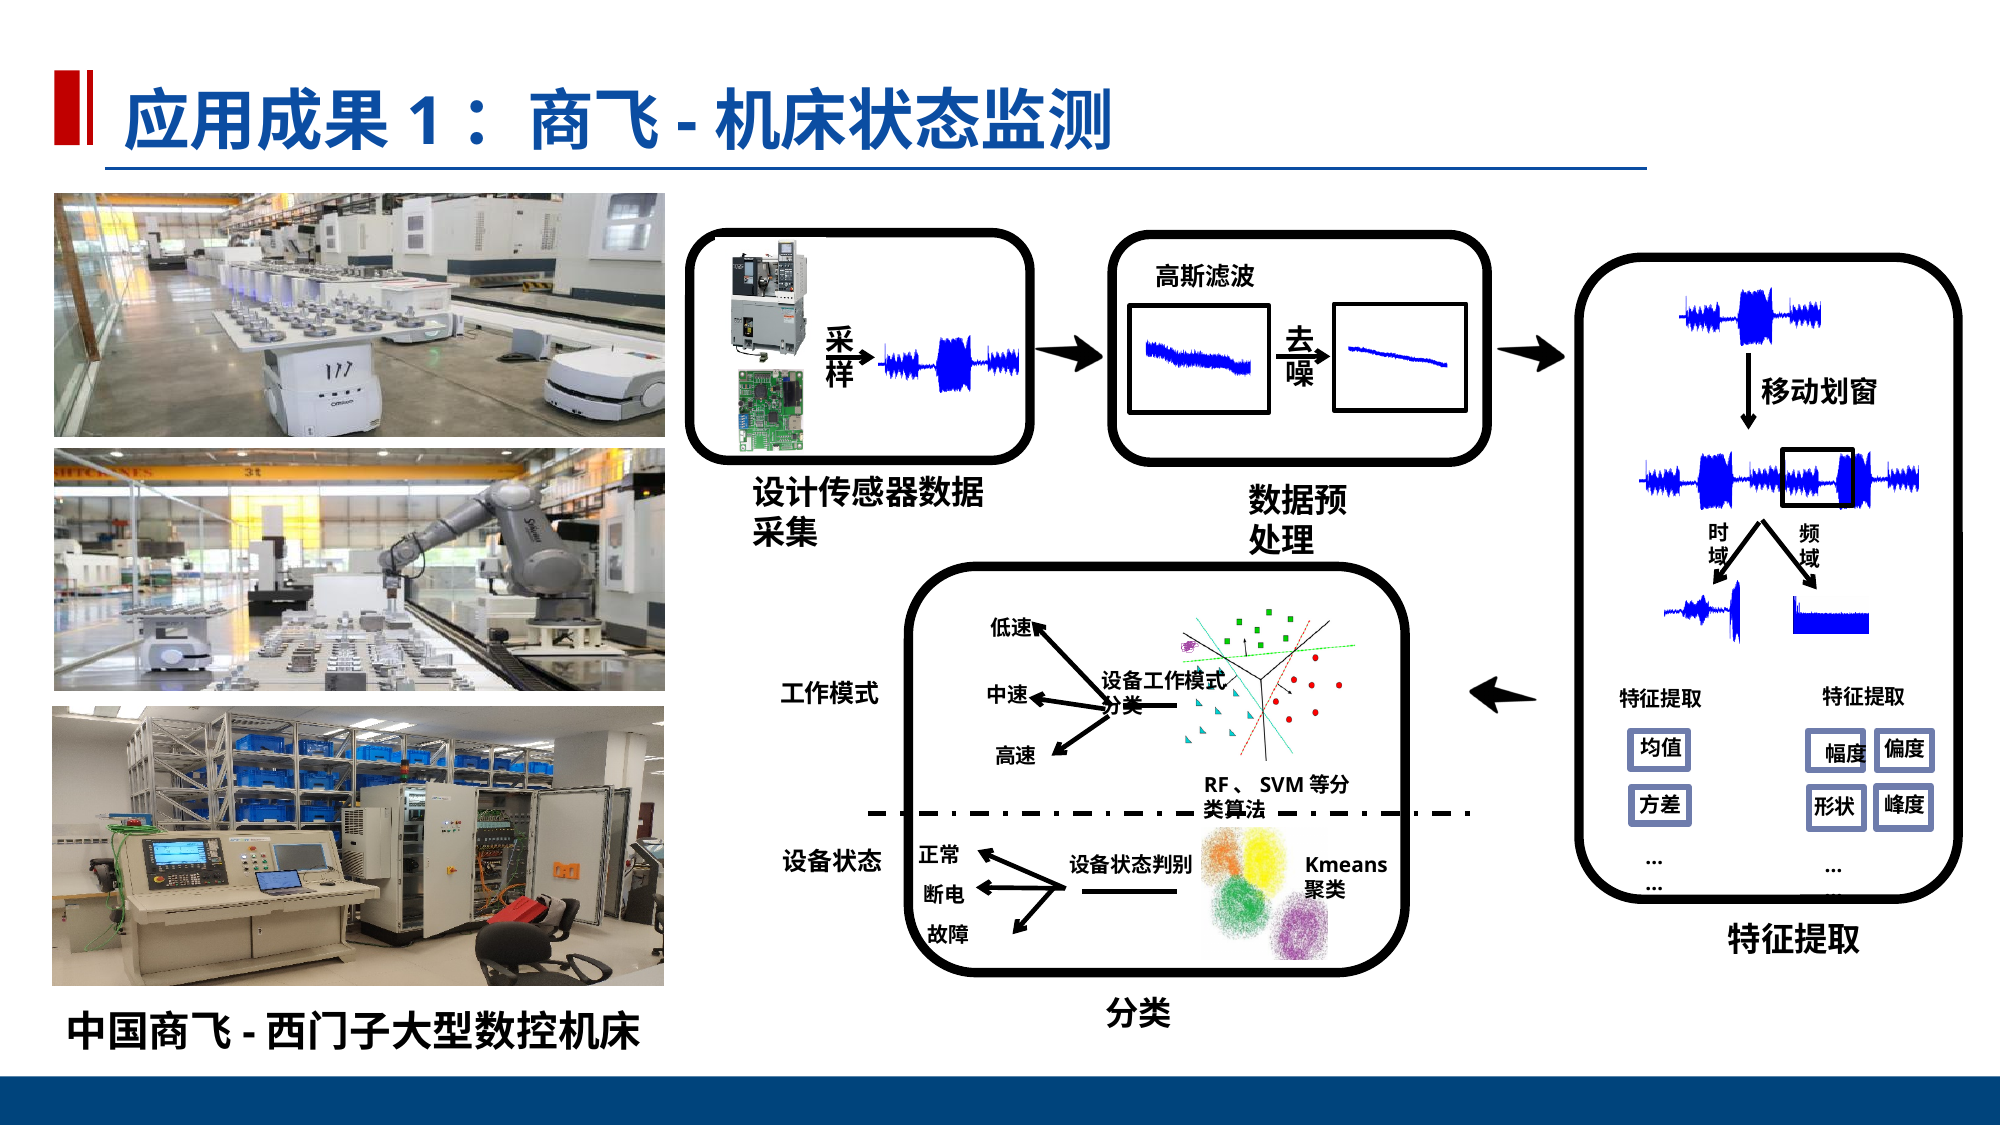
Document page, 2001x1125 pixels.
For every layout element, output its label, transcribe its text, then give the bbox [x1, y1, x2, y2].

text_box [53, 193, 666, 692]
title 应用成果1：商飞-机床状态监测 [108, 37, 1648, 167]
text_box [689, 232, 1960, 1041]
picture [52, 705, 664, 987]
text_box 中国商飞-西门子大型数控机床 [50, 997, 657, 1063]
